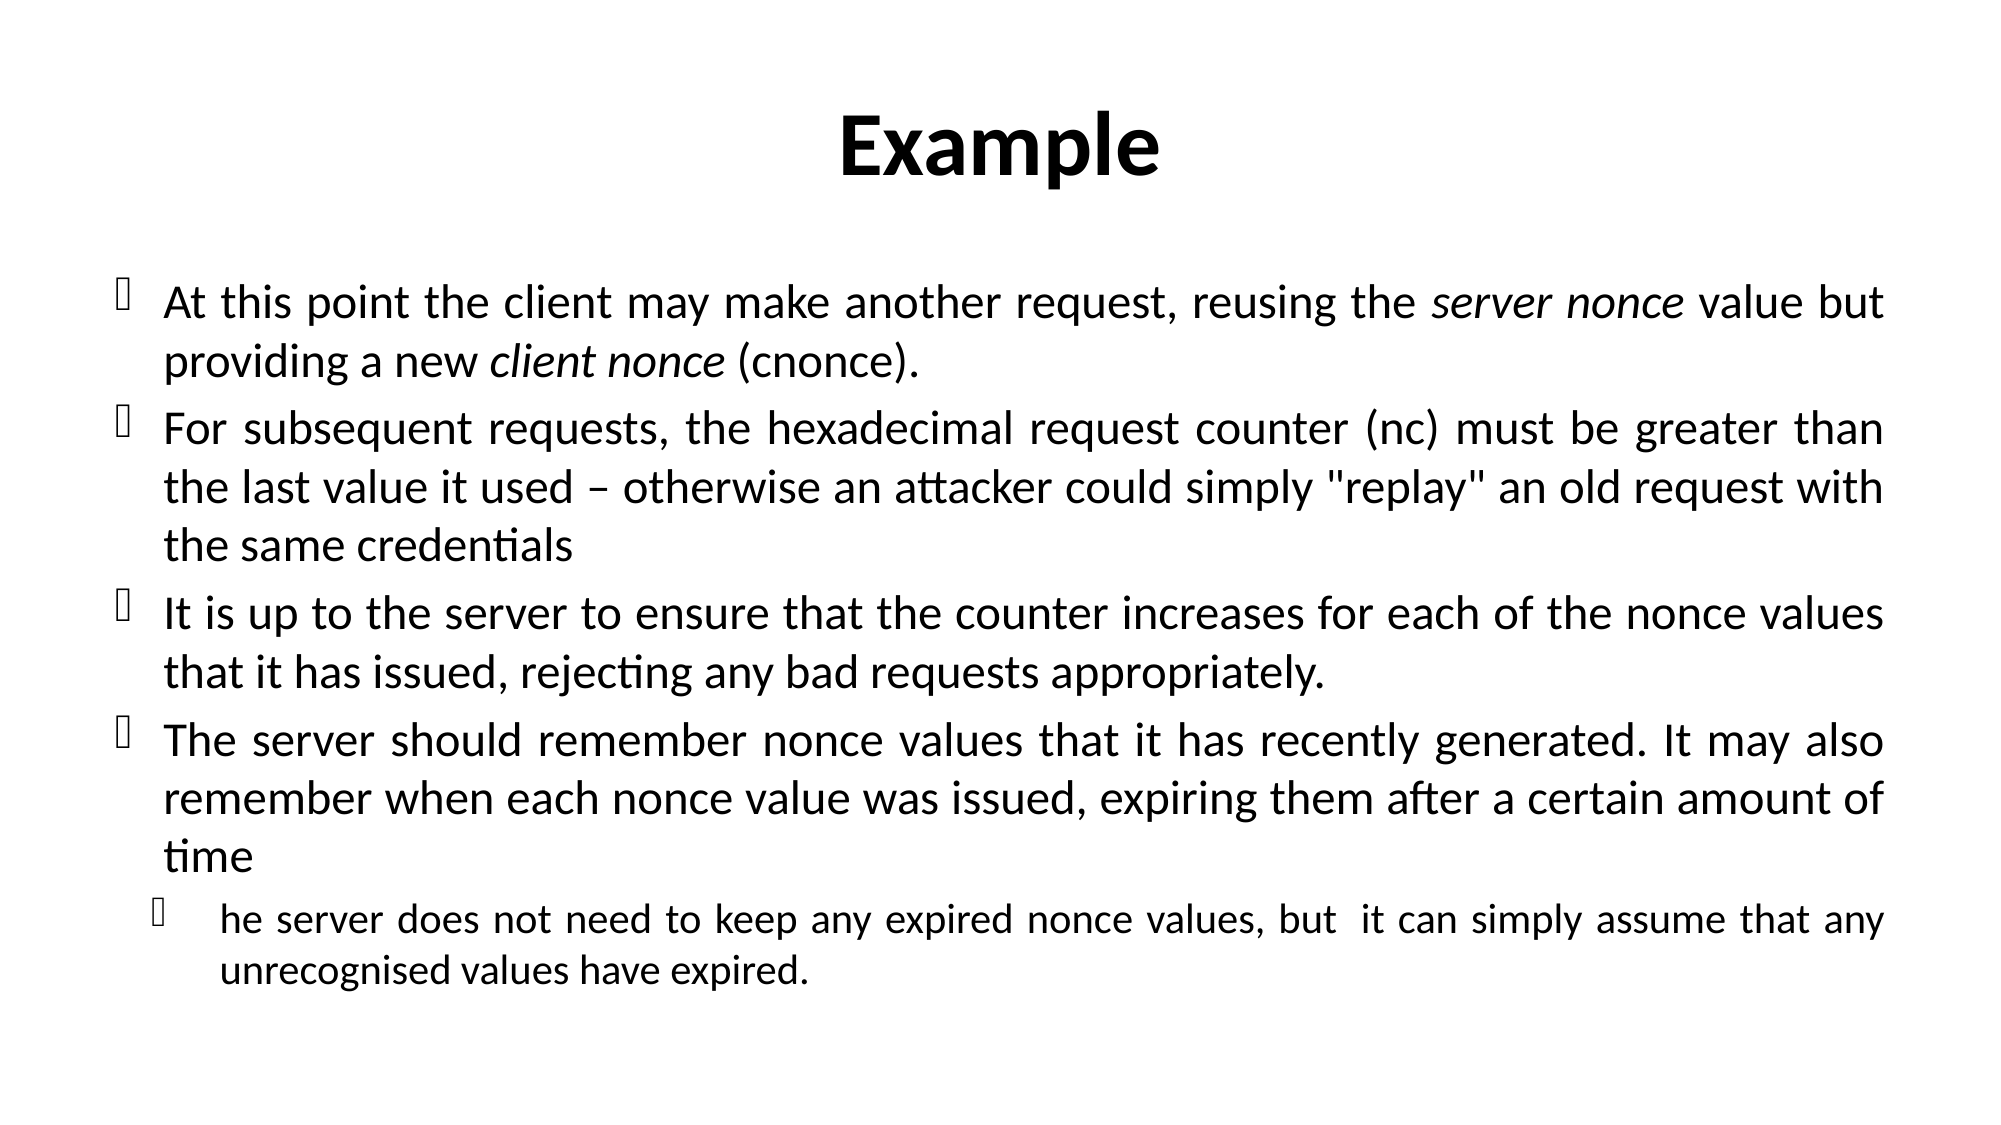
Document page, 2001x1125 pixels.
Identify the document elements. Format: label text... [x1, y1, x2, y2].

title Example [99, 45, 1900, 233]
list At this point the client may make another request, reusing the server nonce value but providing a new client nonce (cnonce). For subsequent requests, the hexadecimal request counter (nc) must be greater than the last value it used – otherwise an attacker could simply "replay" an old request with the same credentials It is up to the server to ensure that the counter increases for each of the nonce values that it has issued, rejecting any bad requests appropriately. The server should remember nonce values that it has recently generated. It may also remember when each nonce value was issued, expiring them after a certain amount of time he server does not need to keep any expired nonce values, but it can simply assume that any unrecognised values have expired. [99, 262, 1900, 1005]
